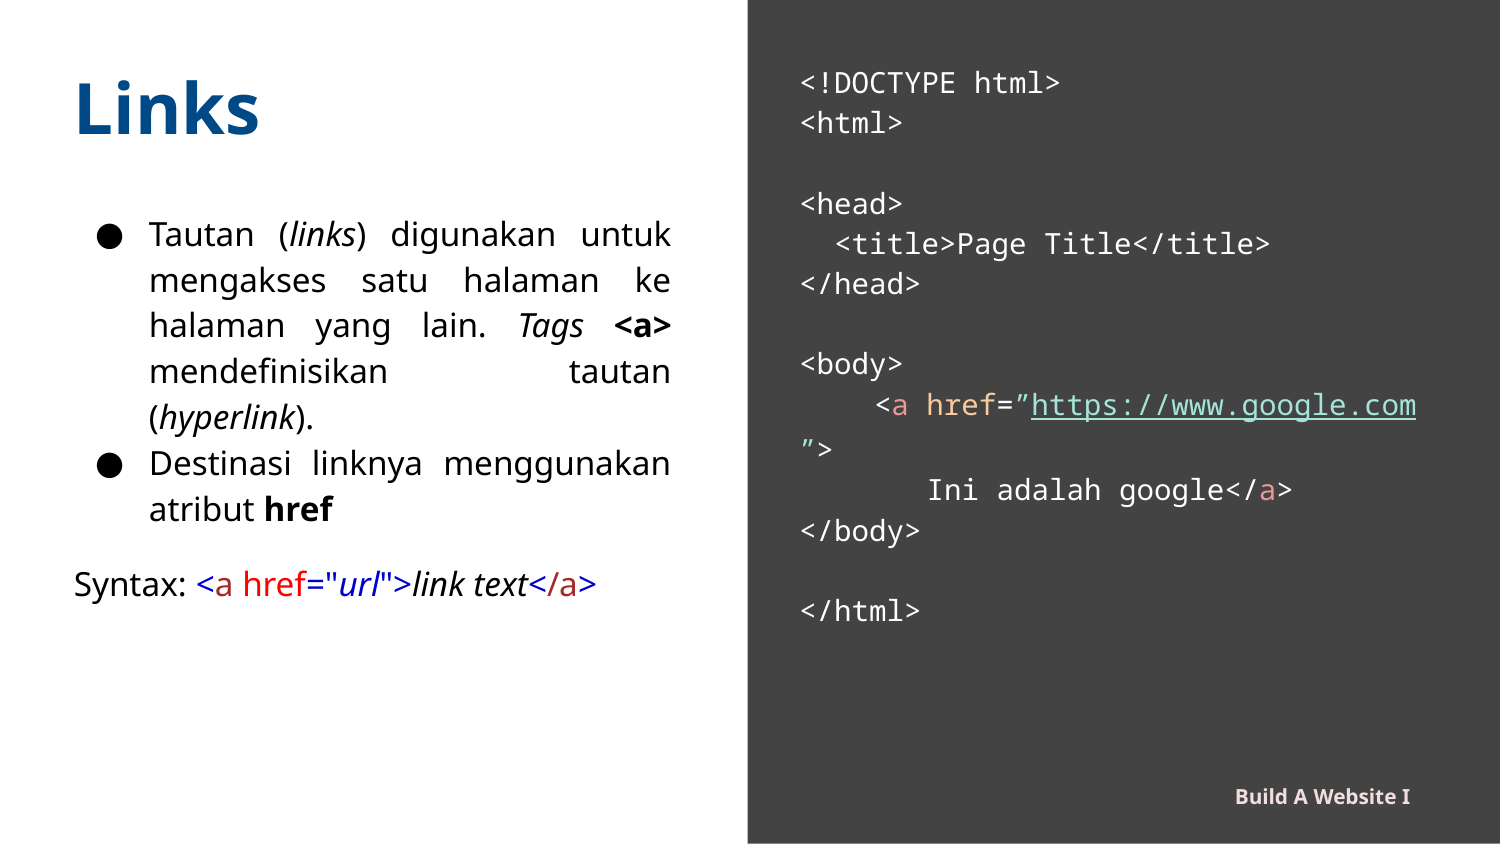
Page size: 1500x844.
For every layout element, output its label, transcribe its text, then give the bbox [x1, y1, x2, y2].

text_box Links [58, 75, 732, 138]
text_box Build A Website I [1087, 768, 1425, 825]
text_box <!DOCTYPE html> <html> <head> <title>Page Title</title> </head> <body> <a href=”https://www.google.com”> Ini adalah google</a> </body> </html> [784, 44, 1457, 739]
text_box Tautan (links) digunakan untuk mengakses satu halaman ke halaman yang lain. Tags <a> mendefinisikan tautan (hyperlink). Destinasi linknya menggunakan atribut href Syntax: <a href="url">link text</a> [59, 191, 687, 695]
text_box [747, 0, 1500, 844]
